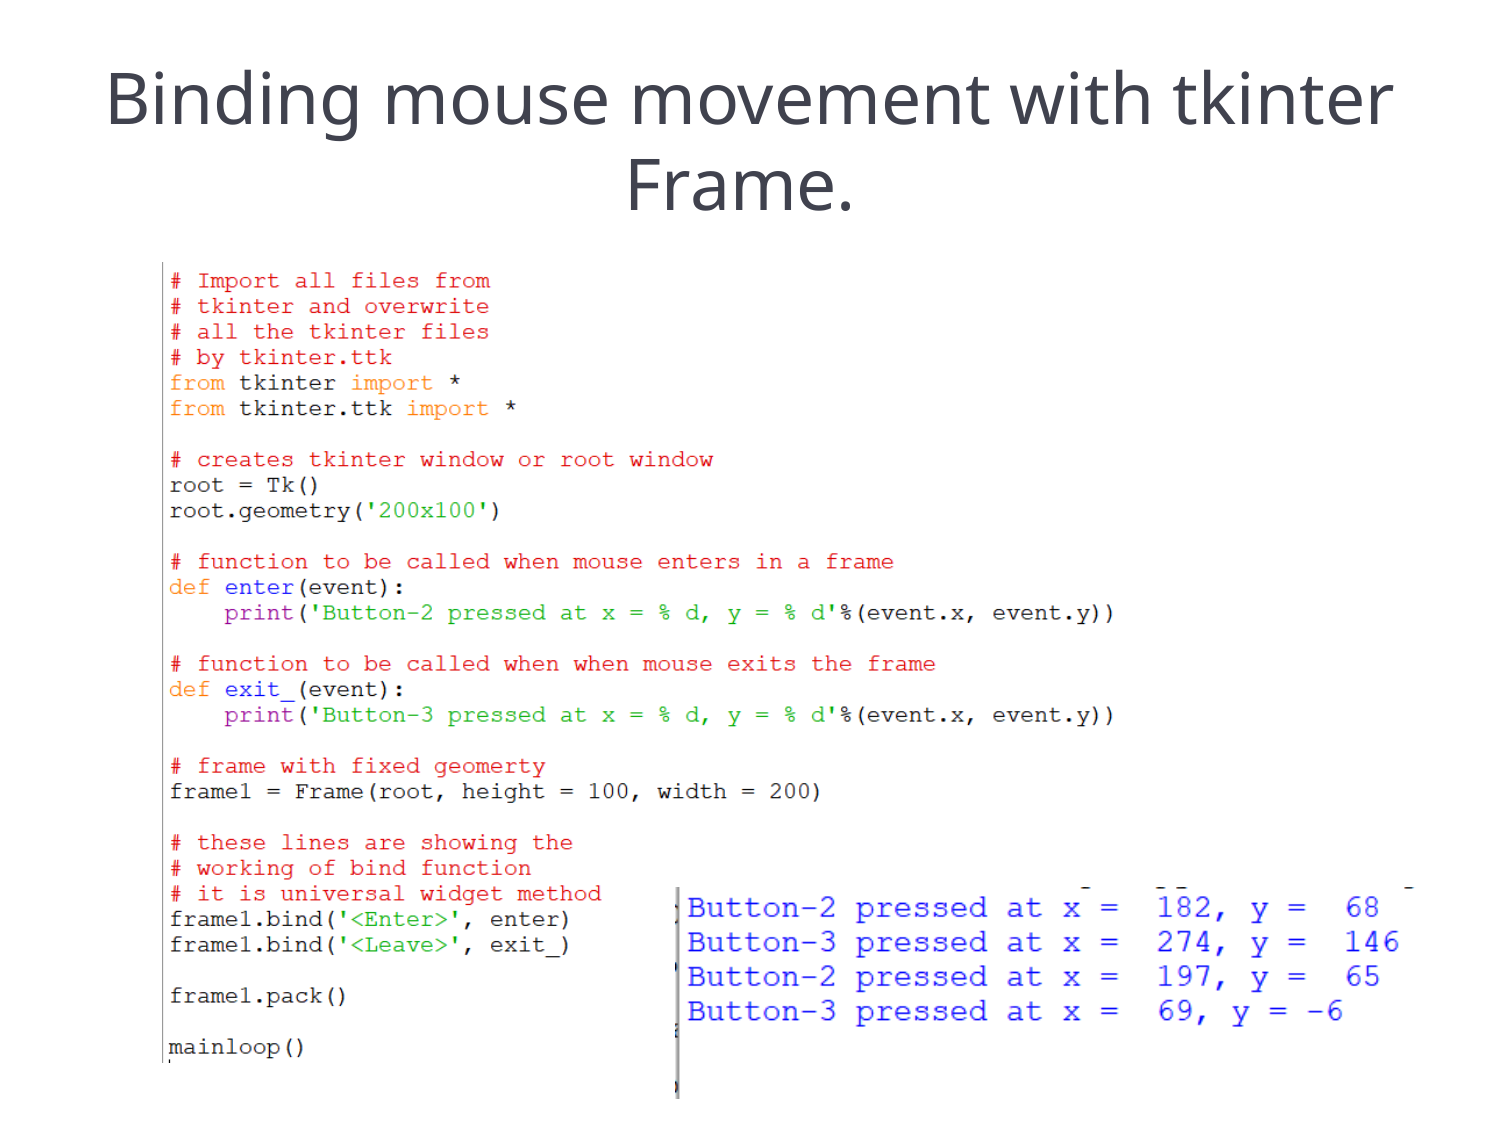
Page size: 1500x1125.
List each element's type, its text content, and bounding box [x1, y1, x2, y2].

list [162, 262, 1126, 1063]
title Binding mouse movement with tkinter Frame. [75, 45, 1425, 233]
picture [674, 887, 1500, 1099]
